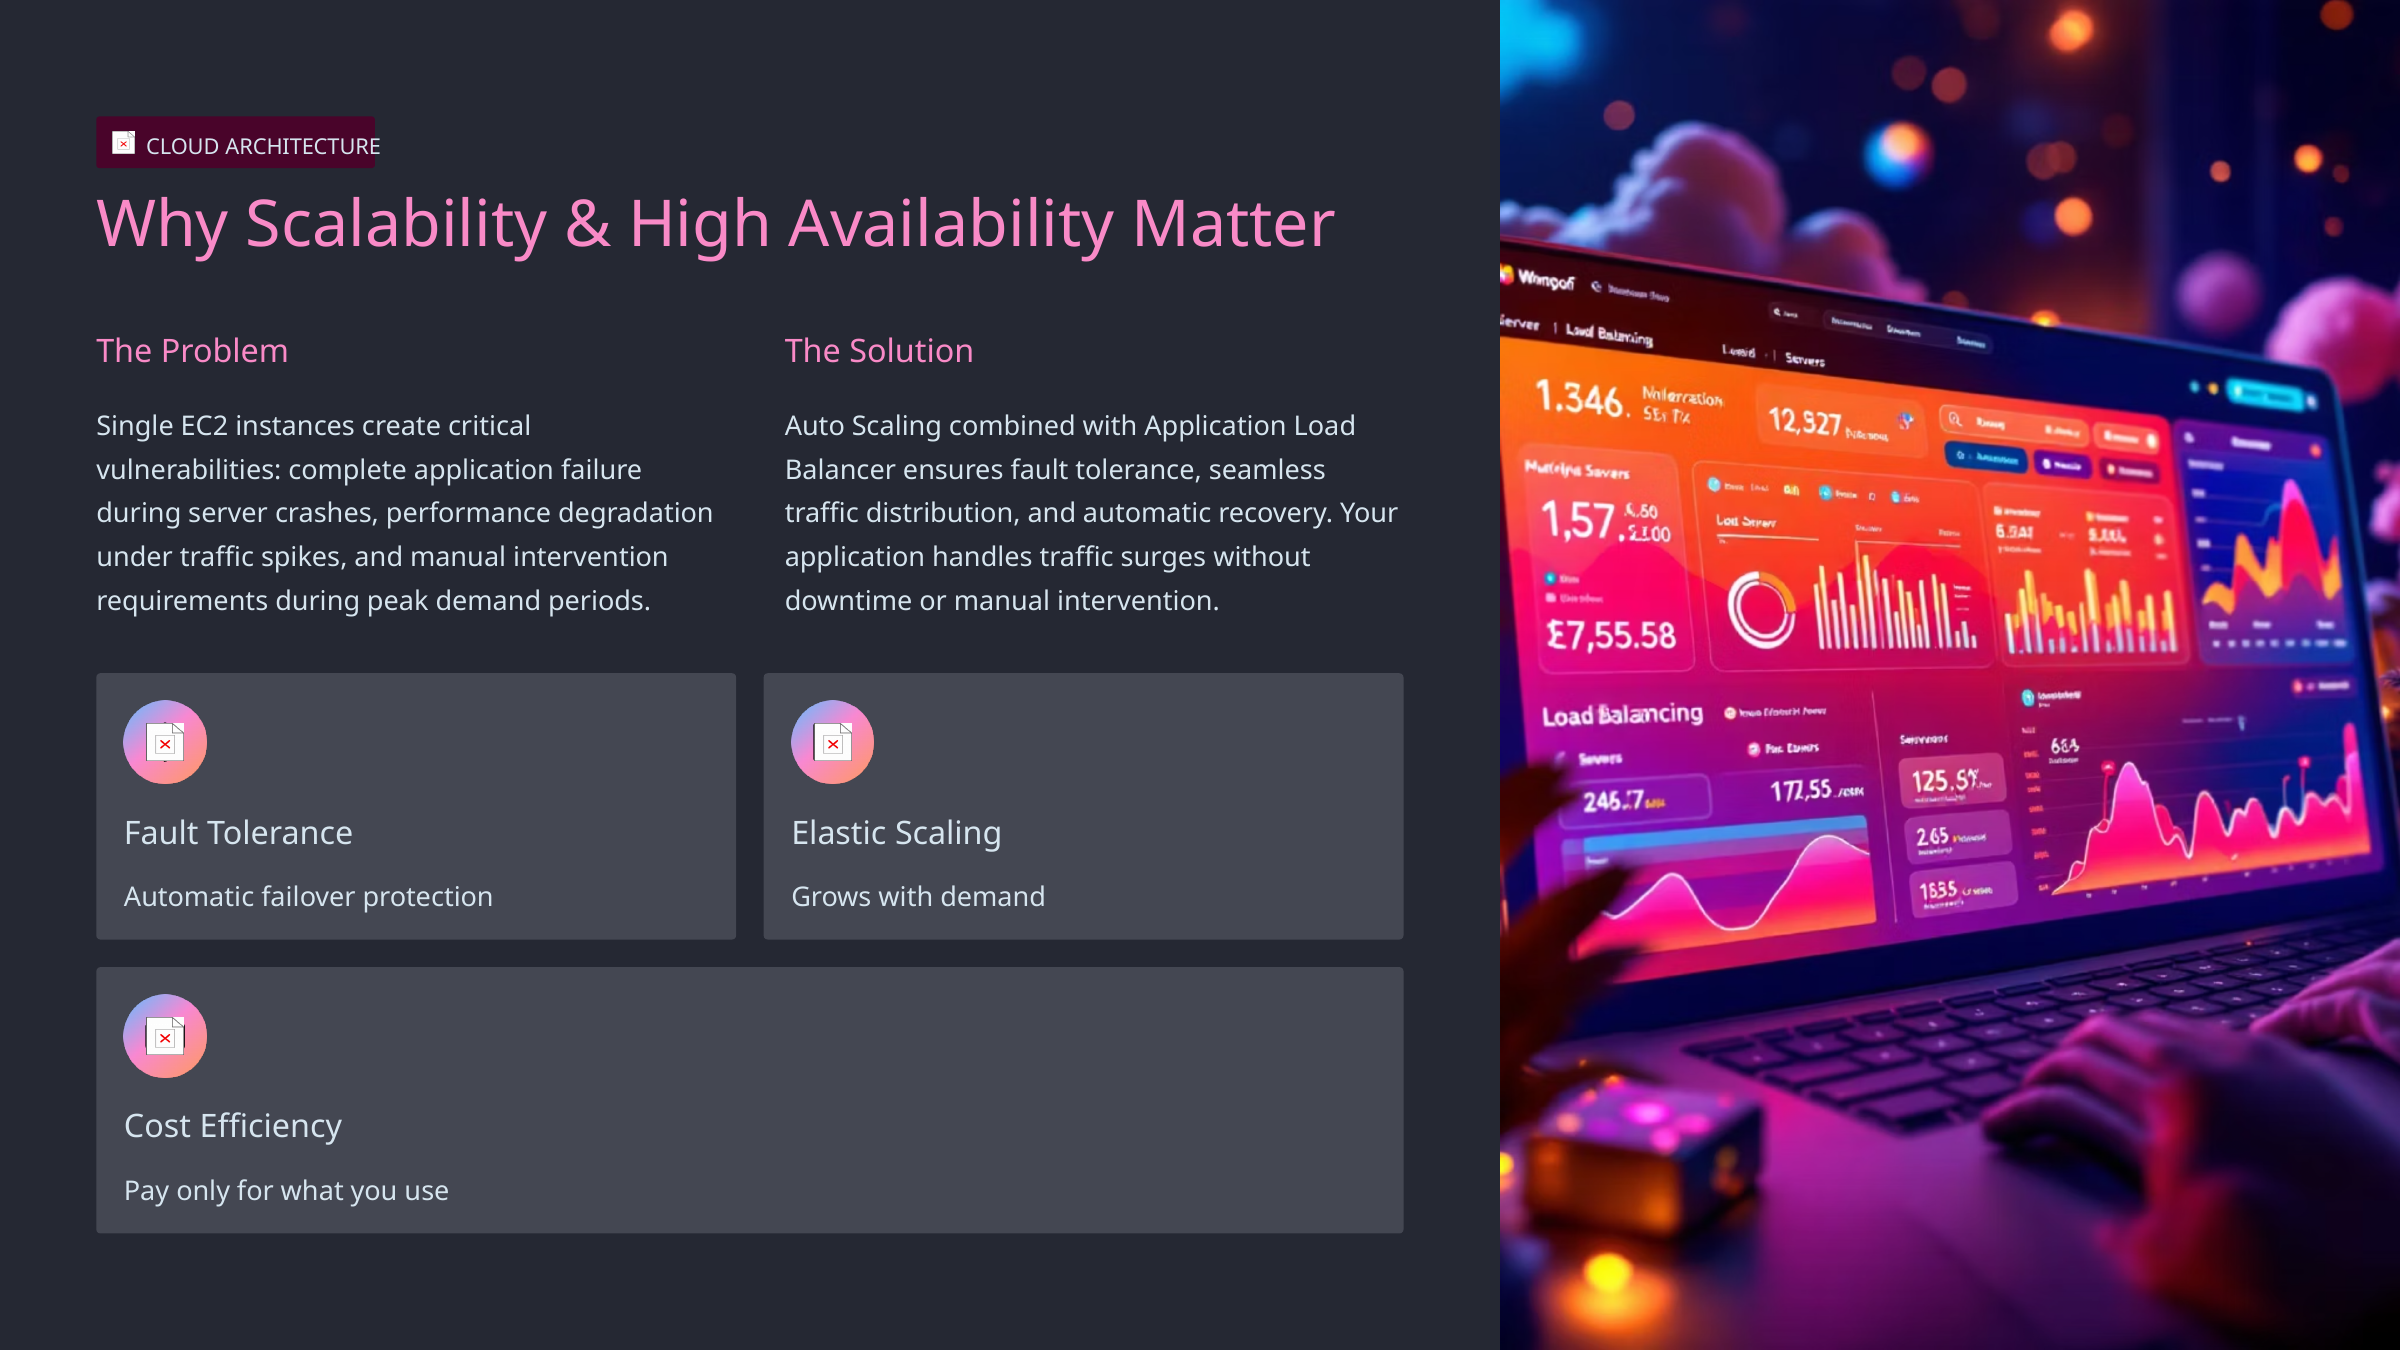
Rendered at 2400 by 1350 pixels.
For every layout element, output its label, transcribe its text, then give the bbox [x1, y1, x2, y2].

text_box Auto Scaling combined with Application Load Balancer ensures fault tolerance, seamless traffic distribution, and automatic recovery. Your application handles traffic surges without downtime or manual intervention. [784, 397, 1405, 618]
picture [123, 994, 207, 1078]
picture [112, 131, 135, 154]
text_box Pay only for what you use [123, 1161, 1376, 1206]
text_box The Problem [96, 329, 421, 370]
picture [1499, 0, 2400, 1350]
text_box [96, 673, 737, 940]
text_box Grows with demand [791, 867, 1376, 912]
text_box [96, 116, 375, 169]
text_box Elastic Scaling [791, 810, 1116, 852]
text_box Single EC2 instances create critical vulnerabilities: complete application failure during server crashes, performance degradation under traffic spikes, and manual intervention requirements during peak demand periods. [96, 397, 717, 618]
text_box Why Scalability & High Availability Matter [96, 179, 1351, 261]
text_box The Solution [784, 329, 1109, 370]
text_box Automatic failover protection [123, 867, 709, 912]
text_box Fault Tolerance [123, 810, 448, 852]
text_box [763, 673, 1404, 940]
picture [123, 700, 207, 784]
text_box Cost Efficiency [123, 1104, 448, 1146]
picture [791, 700, 874, 784]
text_box [96, 967, 1404, 1234]
text_box CLOUD ARCHITECTURE [145, 124, 359, 160]
